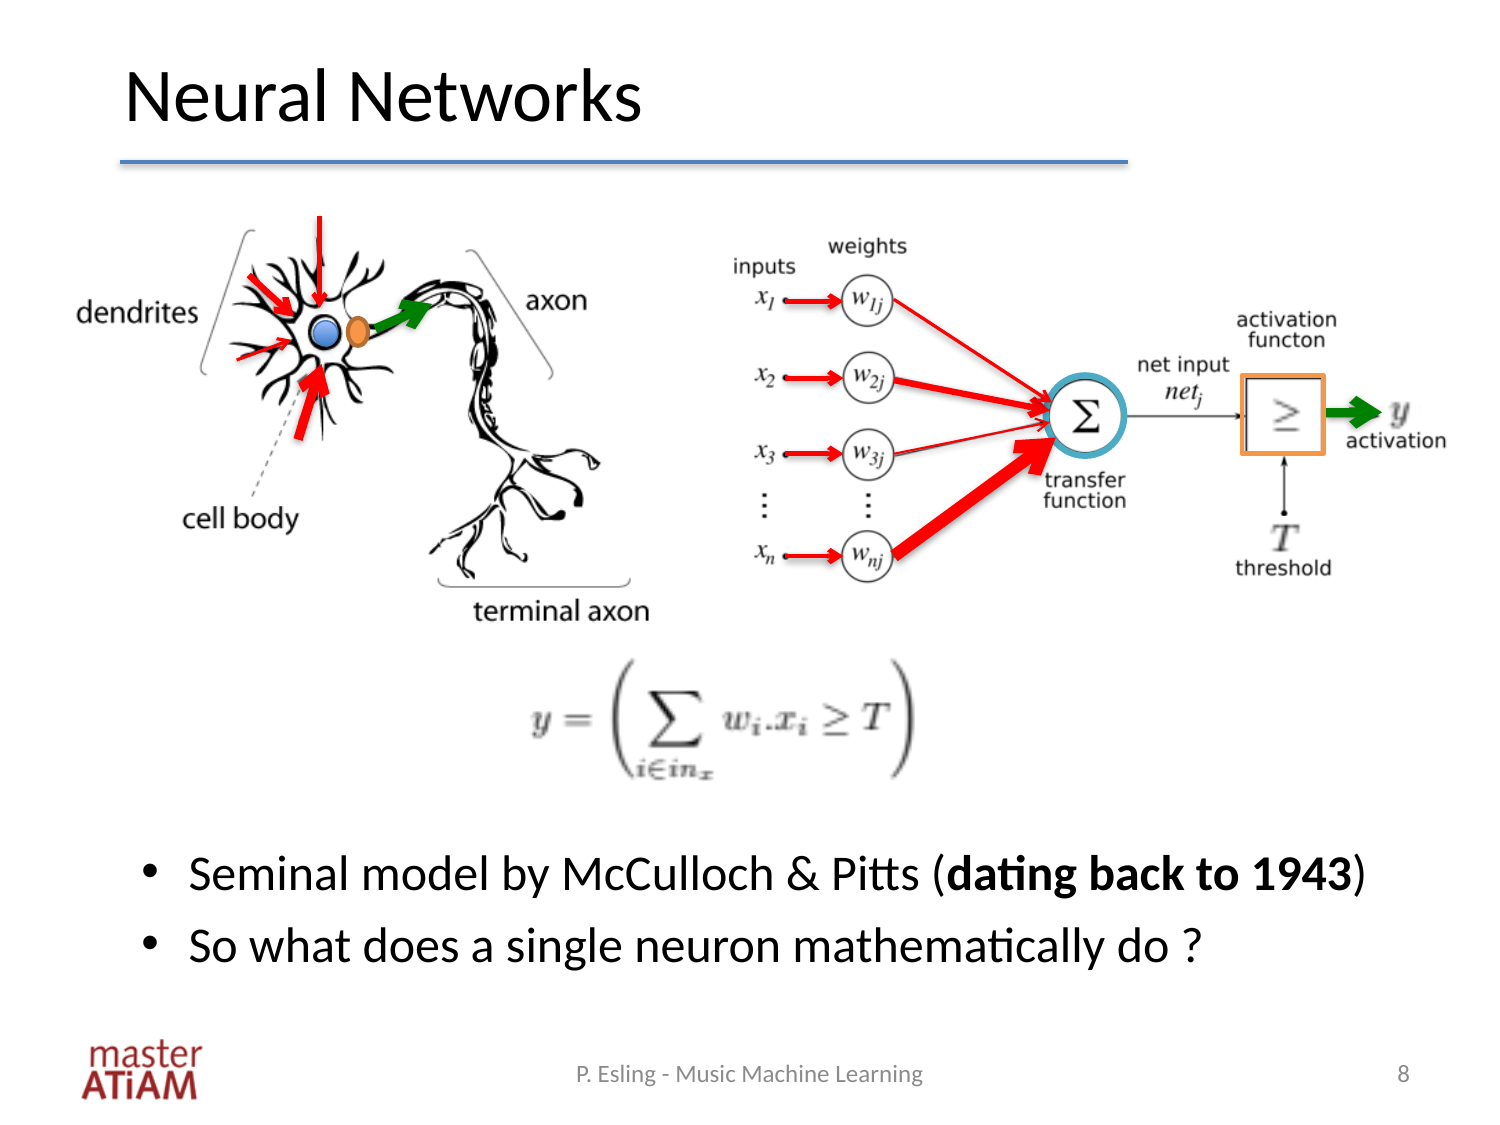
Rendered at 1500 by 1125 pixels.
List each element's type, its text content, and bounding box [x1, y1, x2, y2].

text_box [375, 303, 433, 330]
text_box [893, 422, 1050, 454]
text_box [236, 339, 292, 361]
picture [722, 233, 1465, 586]
footer P. Esling - Music Machine Learning [512, 1042, 988, 1103]
title Neural Networks [109, 37, 1387, 145]
slide_number 8 [1074, 1042, 1425, 1103]
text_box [297, 363, 322, 440]
picture [80, 1038, 205, 1101]
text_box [893, 437, 1056, 557]
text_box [893, 299, 1052, 403]
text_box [248, 274, 295, 317]
picture [38, 215, 997, 846]
text_box Seminal model by McCulloch & Pitts (dating back to 1943) So what does a single neuron mathematically do ? [126, 820, 1383, 980]
